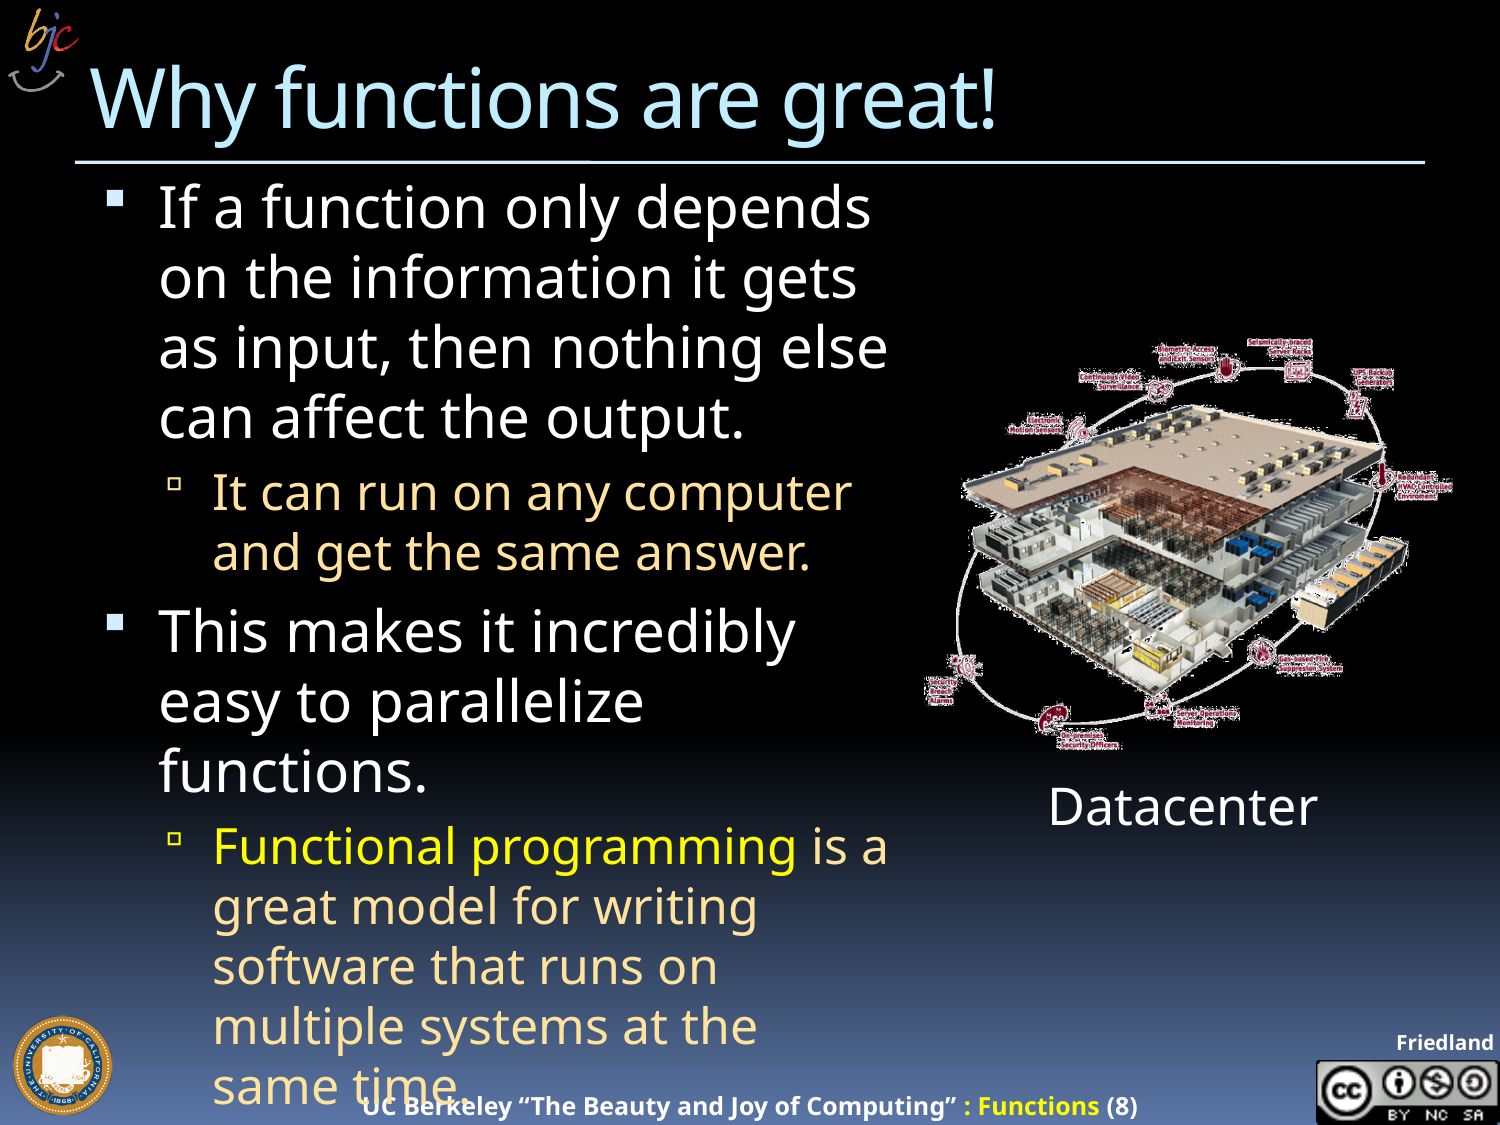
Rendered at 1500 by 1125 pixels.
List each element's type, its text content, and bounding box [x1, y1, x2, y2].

picture [924, 324, 1458, 759]
list If a function only depends on the information it gets as input, then nothing else can affect the output. It can run on any computer and get the same answer. This makes it incredibly easy to parallelize functions. Functional programming is a great model for writing software that runs on multiple systems at the same time. [75, 163, 913, 1034]
picture [12, 1015, 113, 1116]
picture [1316, 1060, 1500, 1125]
text_box Datacenter [937, 769, 1429, 835]
title Why functions are great! [75, 37, 1425, 163]
picture [8, 8, 79, 92]
